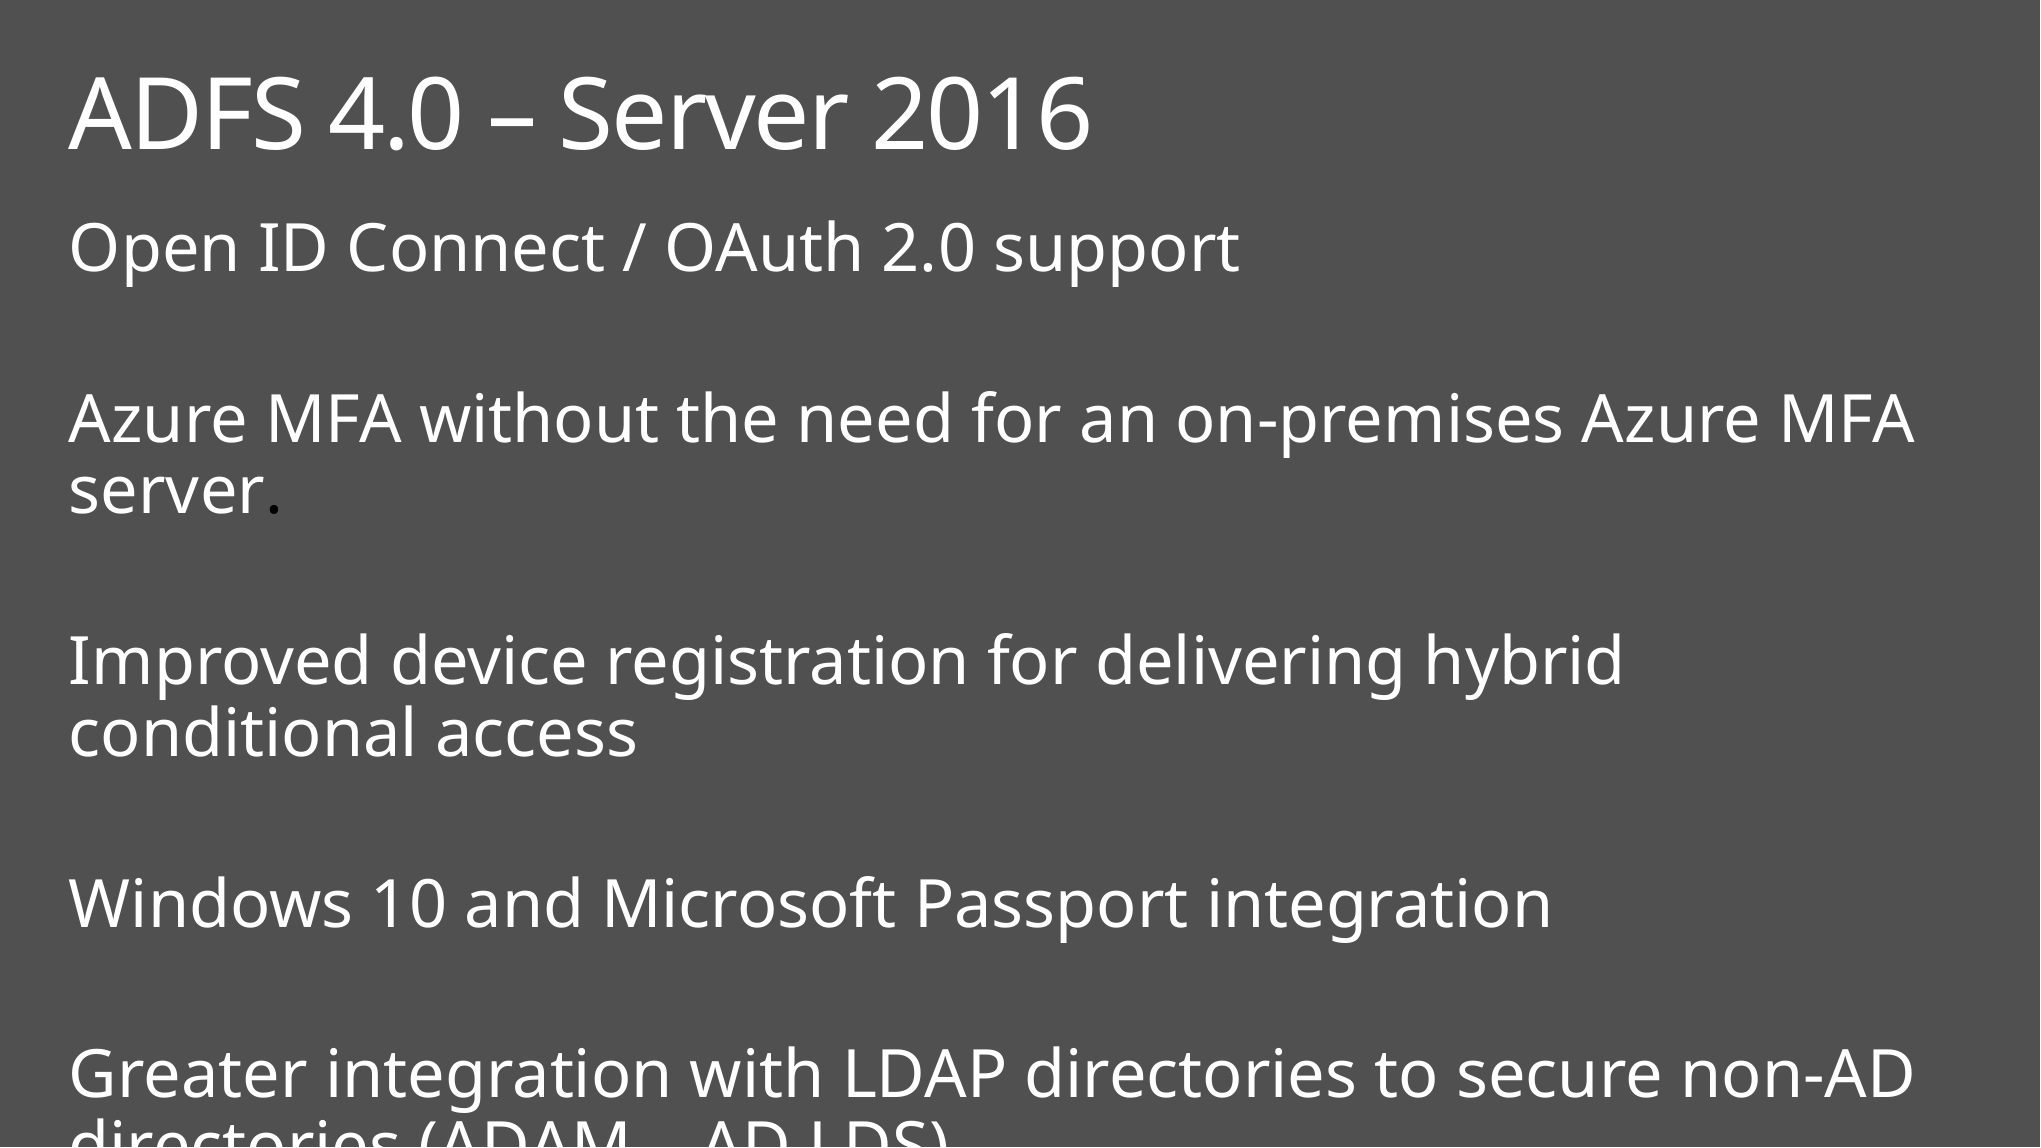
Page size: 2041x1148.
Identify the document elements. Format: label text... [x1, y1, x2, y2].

list Open ID Connect / OAuth 2.0 support Azure MFA without the need for an on-premises Azure MFA server. Improved device registration for delivering hybrid conditional access Windows 10 and Microsoft Passport integration Greater integration with LDAP directories to secure non-AD directories (ADAM – AD LDS) [45, 198, 1996, 1148]
title ADFS 4.0 – Server 2016 [45, 48, 1996, 198]
